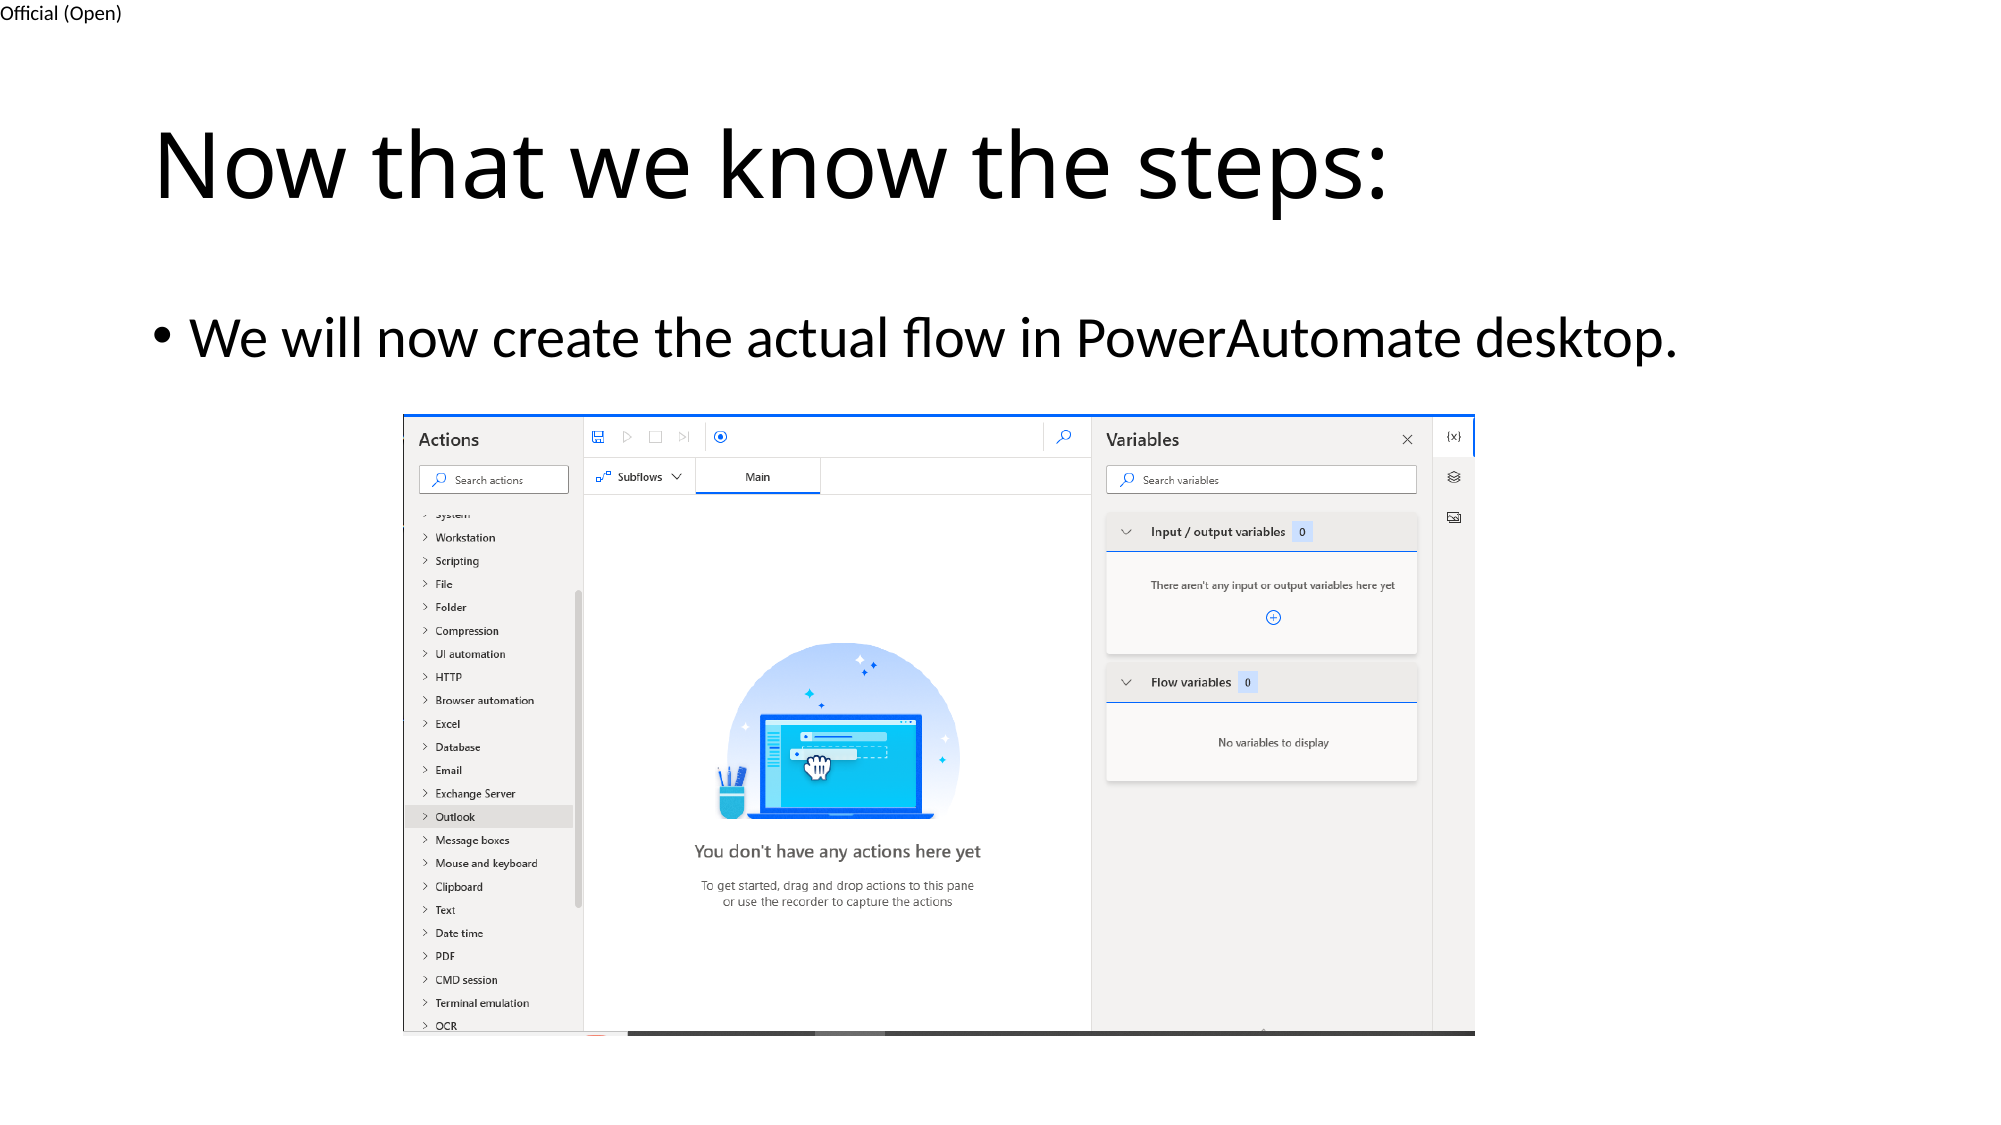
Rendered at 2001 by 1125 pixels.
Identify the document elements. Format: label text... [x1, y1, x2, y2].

title Now that we know the steps: [137, 59, 1863, 278]
picture [403, 414, 1475, 1036]
list We will now create the actual flow in PowerAutomate desktop. [137, 299, 1863, 1014]
